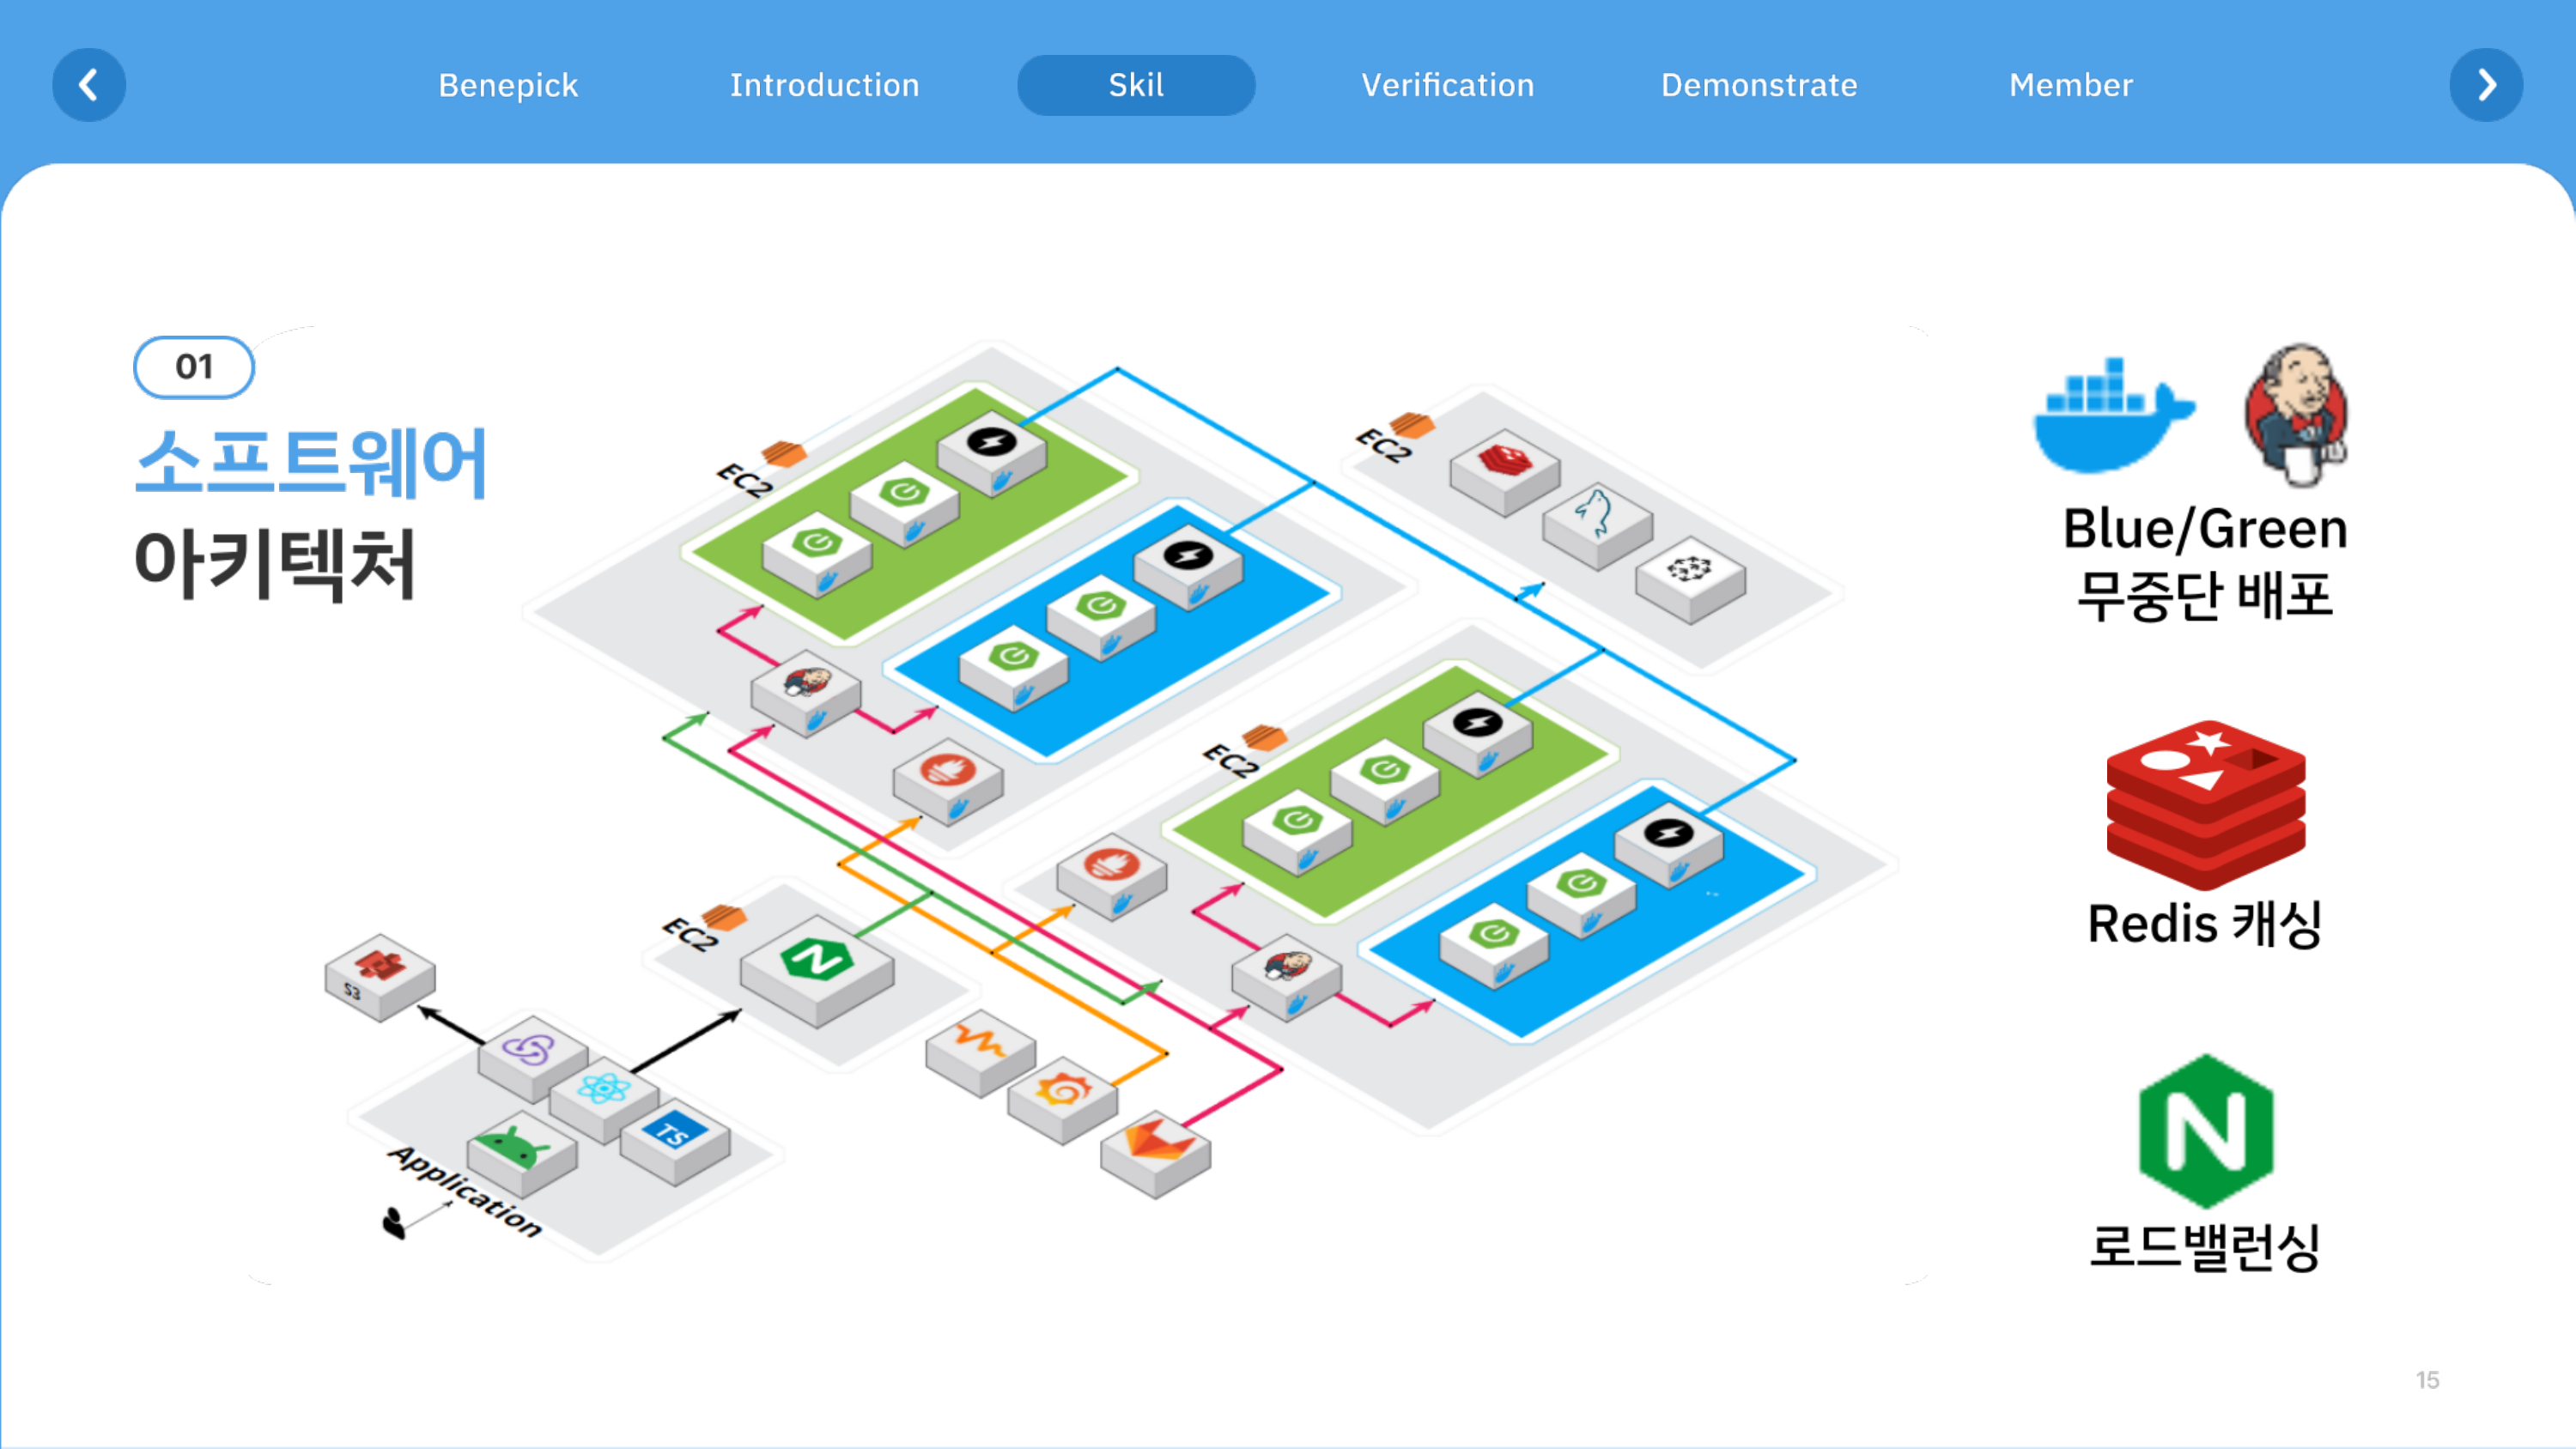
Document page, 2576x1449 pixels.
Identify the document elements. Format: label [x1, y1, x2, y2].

text_box [1896, 1044, 2518, 1286]
text_box [1896, 717, 2518, 962]
picture [107, 365, 564, 697]
picture [310, 45, 2231, 142]
text_box [52, 47, 126, 122]
picture [1945, 1351, 2576, 1417]
text_box [248, 325, 1929, 1286]
text_box [2450, 47, 2524, 122]
text_box [0, 162, 2576, 1449]
text_box [1896, 325, 2518, 635]
text_box [133, 335, 257, 400]
